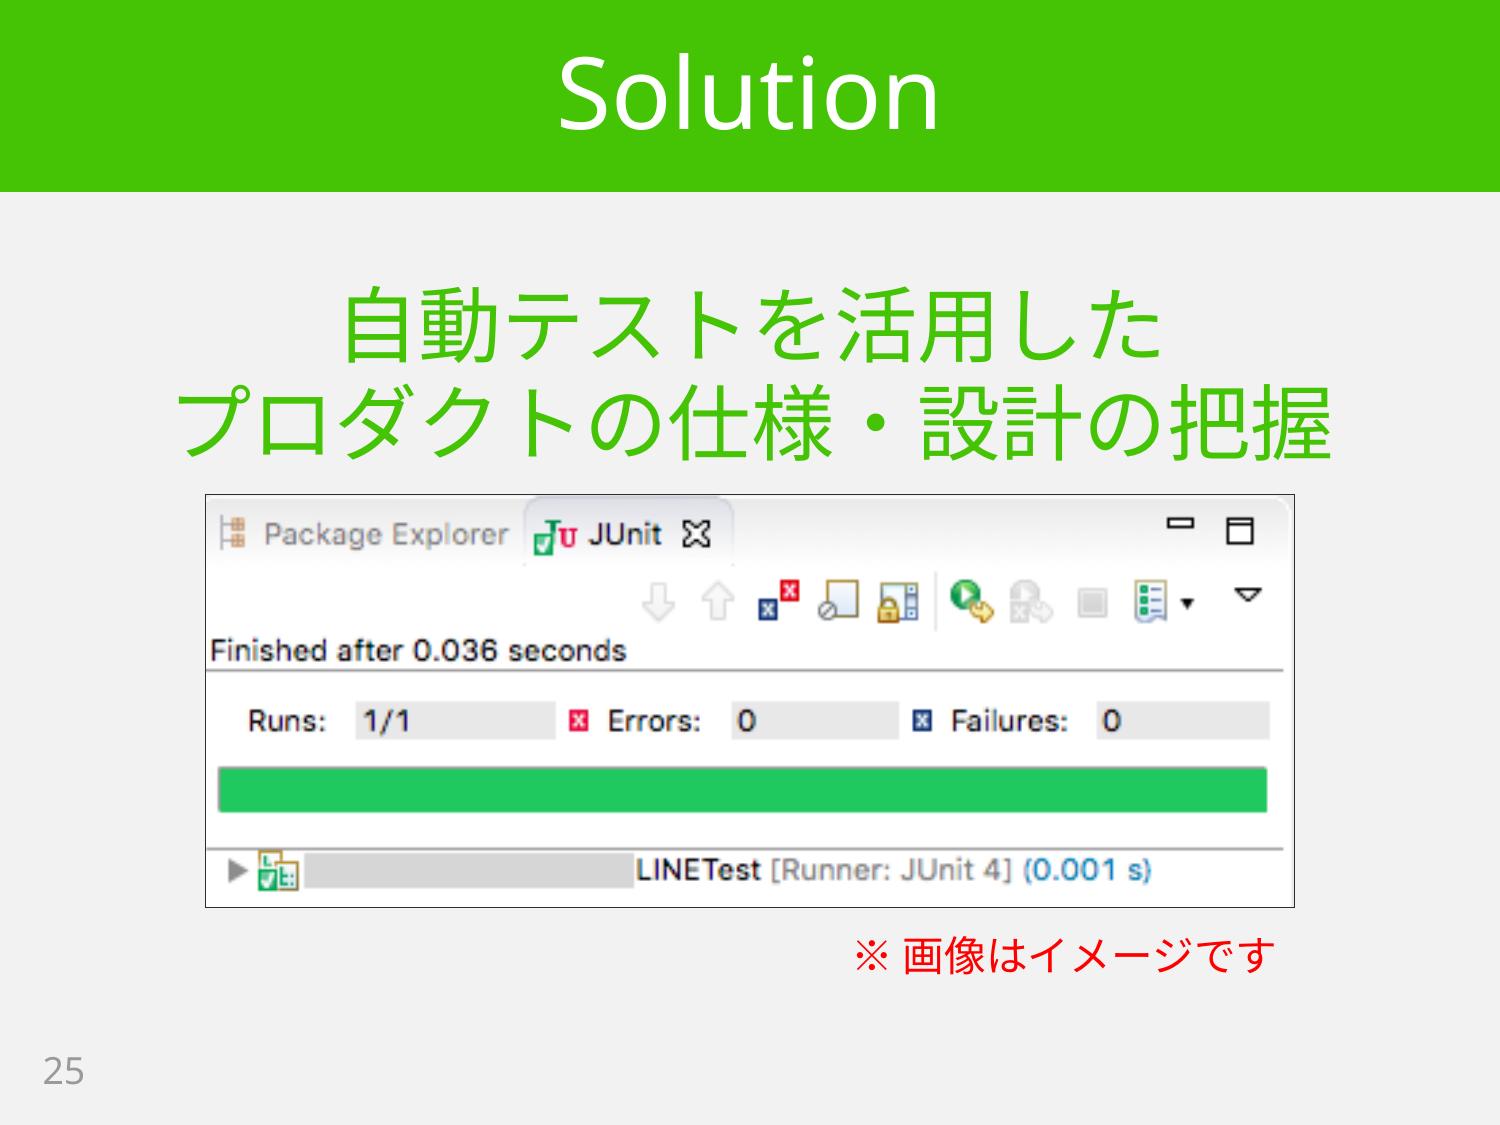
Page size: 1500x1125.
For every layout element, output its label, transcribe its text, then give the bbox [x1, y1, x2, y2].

picture [205, 494, 1295, 908]
list 自動テストを活用した プロダクトの仕様・設計の把握 [103, 277, 1397, 1000]
slide_number 25 [27, 1042, 146, 1102]
text_box ※画像はイメージです [103, 909, 1293, 1000]
title Solution [0, 53, 1500, 140]
